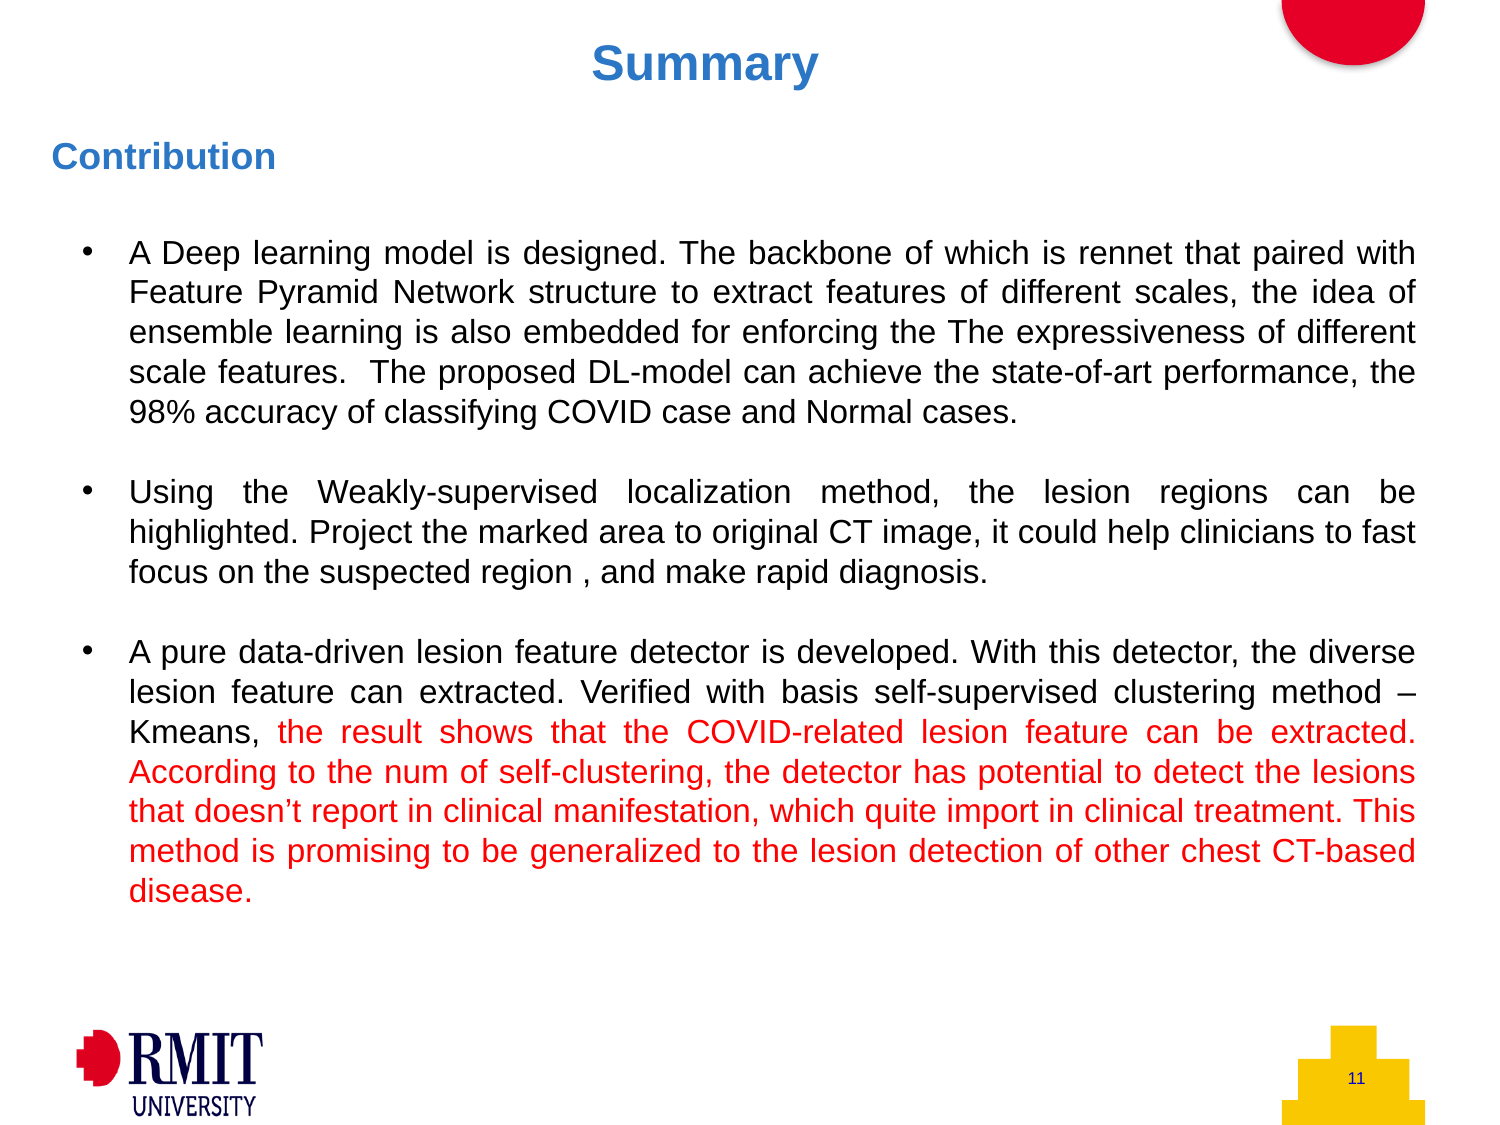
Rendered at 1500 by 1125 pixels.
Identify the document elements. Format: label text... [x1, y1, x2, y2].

text_box Contribution [36, 124, 292, 185]
text_box A Deep learning model is designed. The backbone of which is rennet that paired with Feature Pyramid Network structure to extract features of different scales, the idea of ensemble learning is also embedded for enforcing the The expressiveness of different scale features. The proposed DL-model can achieve the state-of-art performance, the 98% accuracy of classifying COVID case and Normal cases. Using the Weakly-supervised localization method, the lesion regions can be highlighted. Project the marked area to original CT image, it could help clinicians to fast focus on the suspected region , and make rapid diagnosis. A pure data-driven lesion feature detector is developed. With this detector, the diverse lesion feature can extracted. Verified with basis self-supervised clustering method – Kmeans, the result shows that the COVID-related lesion feature can be extracted. According to the num of self-clustering, the detector has potential to detect the lesions that doesn’t report in clinical manifestation, which quite import in clinical treatment. This method is promising to be generalized to the lesion detection of other chest CT-based disease. [67, 223, 1433, 917]
text_box Summary [576, 23, 849, 99]
picture [57, 1007, 281, 1125]
